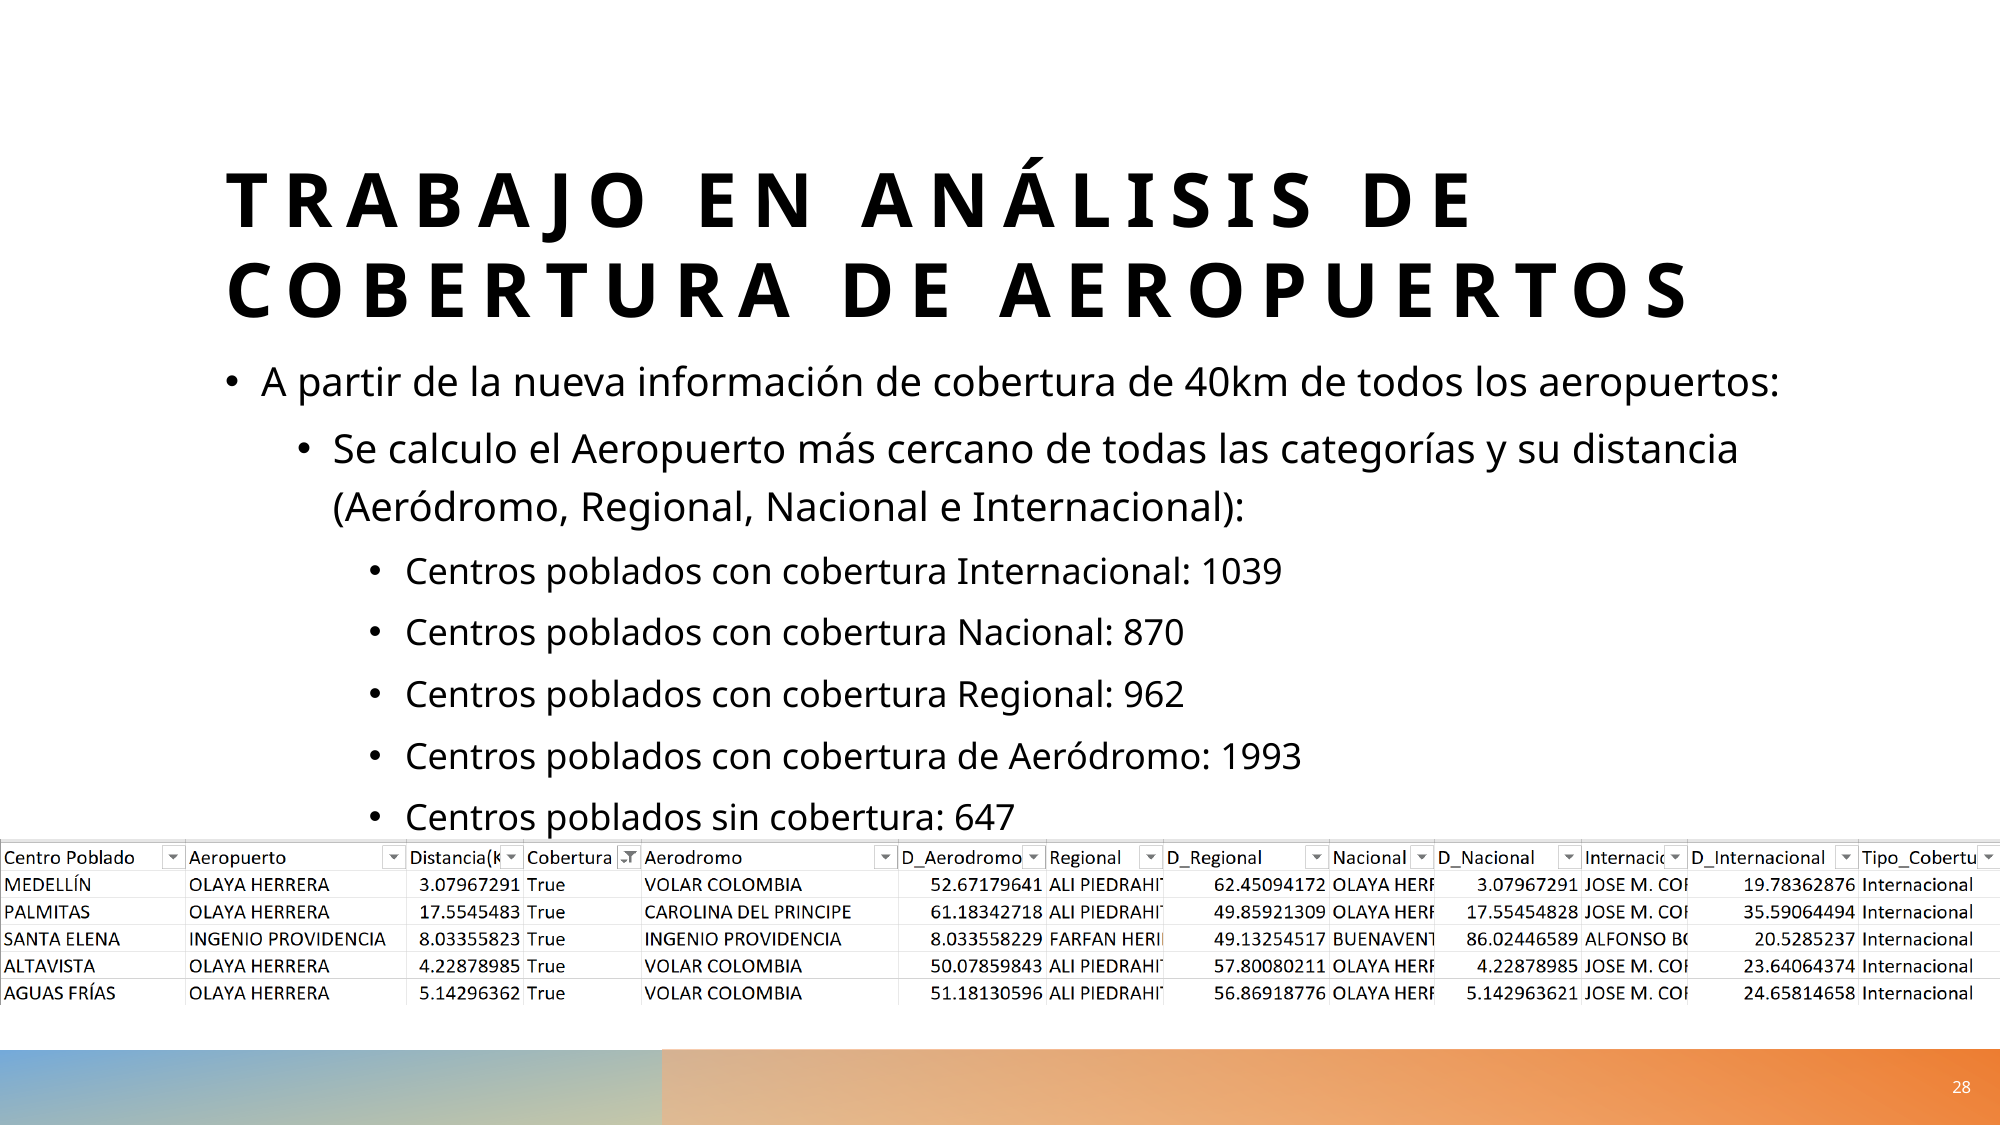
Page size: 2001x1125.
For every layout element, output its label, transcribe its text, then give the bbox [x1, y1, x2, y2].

picture [0, 839, 2000, 1005]
title Trabajo en análisis de Cobertura de aeropuertos [225, 130, 1905, 333]
slide_number 28 [1914, 1051, 1987, 1125]
list A partir de la nueva información de cobertura de 40km de todos los aeropuertos: Se calculo el Aeropuerto más cercano de todas las categorías y su distancia (Aeródromo, Regional, Nacional e Internacional): Centros poblados con cobertura Internacional: 1039 Centros poblados con cobertura Nacional: 870 Centros poblados con cobertura Regional: 962 Centros poblados con cobertura de Aeródromo: 1993 Centros poblados sin cobertura: 647 [225, 346, 1905, 839]
